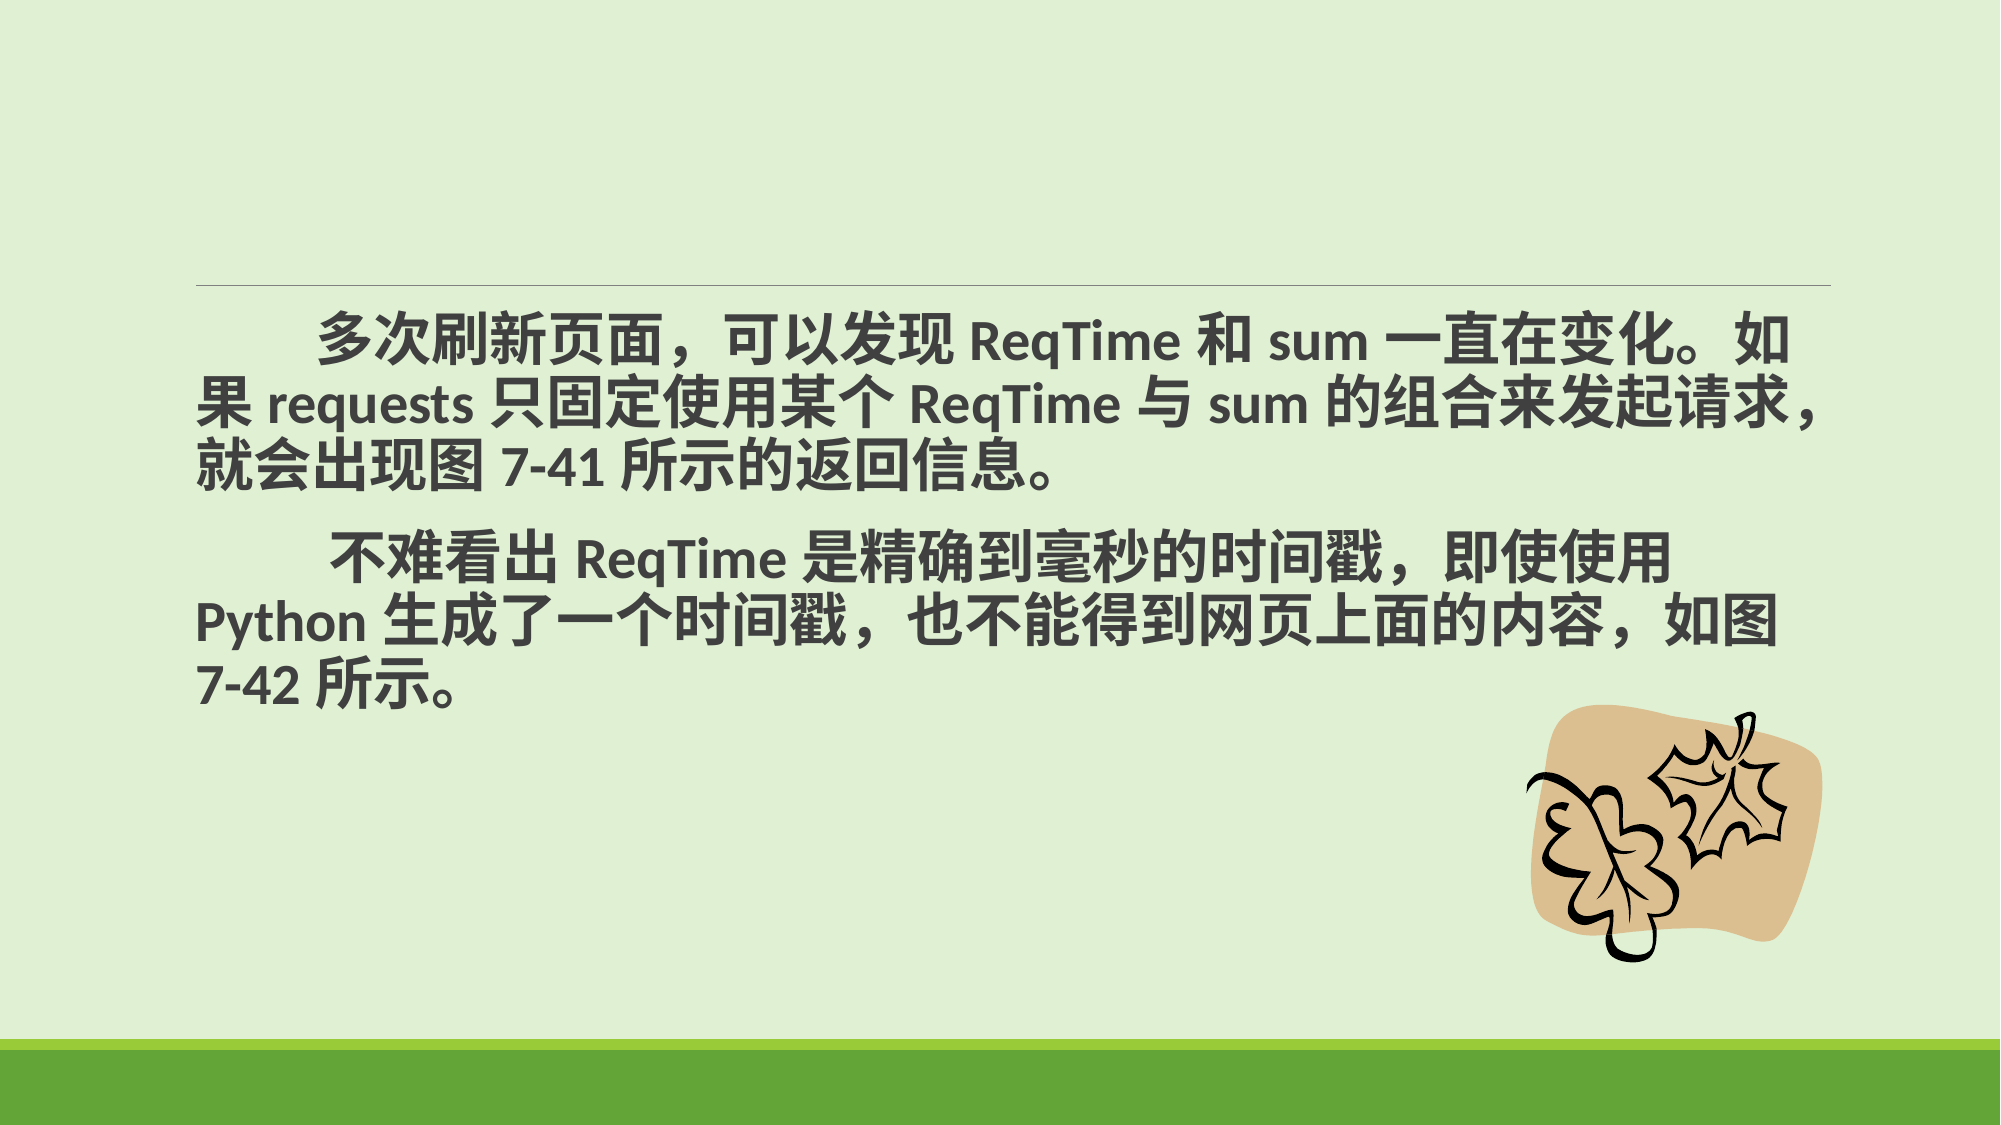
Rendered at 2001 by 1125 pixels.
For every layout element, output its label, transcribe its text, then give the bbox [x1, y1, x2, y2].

list 多次刷新页面，可以发现ReqTime和sum一直在变化。如果requests只固定使用某个ReqTime与sum的组合来发起请求，就会出现图7-41所示的返回信息。 不难看出ReqTime是精确到毫秒的时间戳，即使使用Python生成了一个时间戳，也不能得到网页上面的内容，如图7-42所示。 [180, 302, 1830, 963]
picture [1525, 703, 1824, 964]
